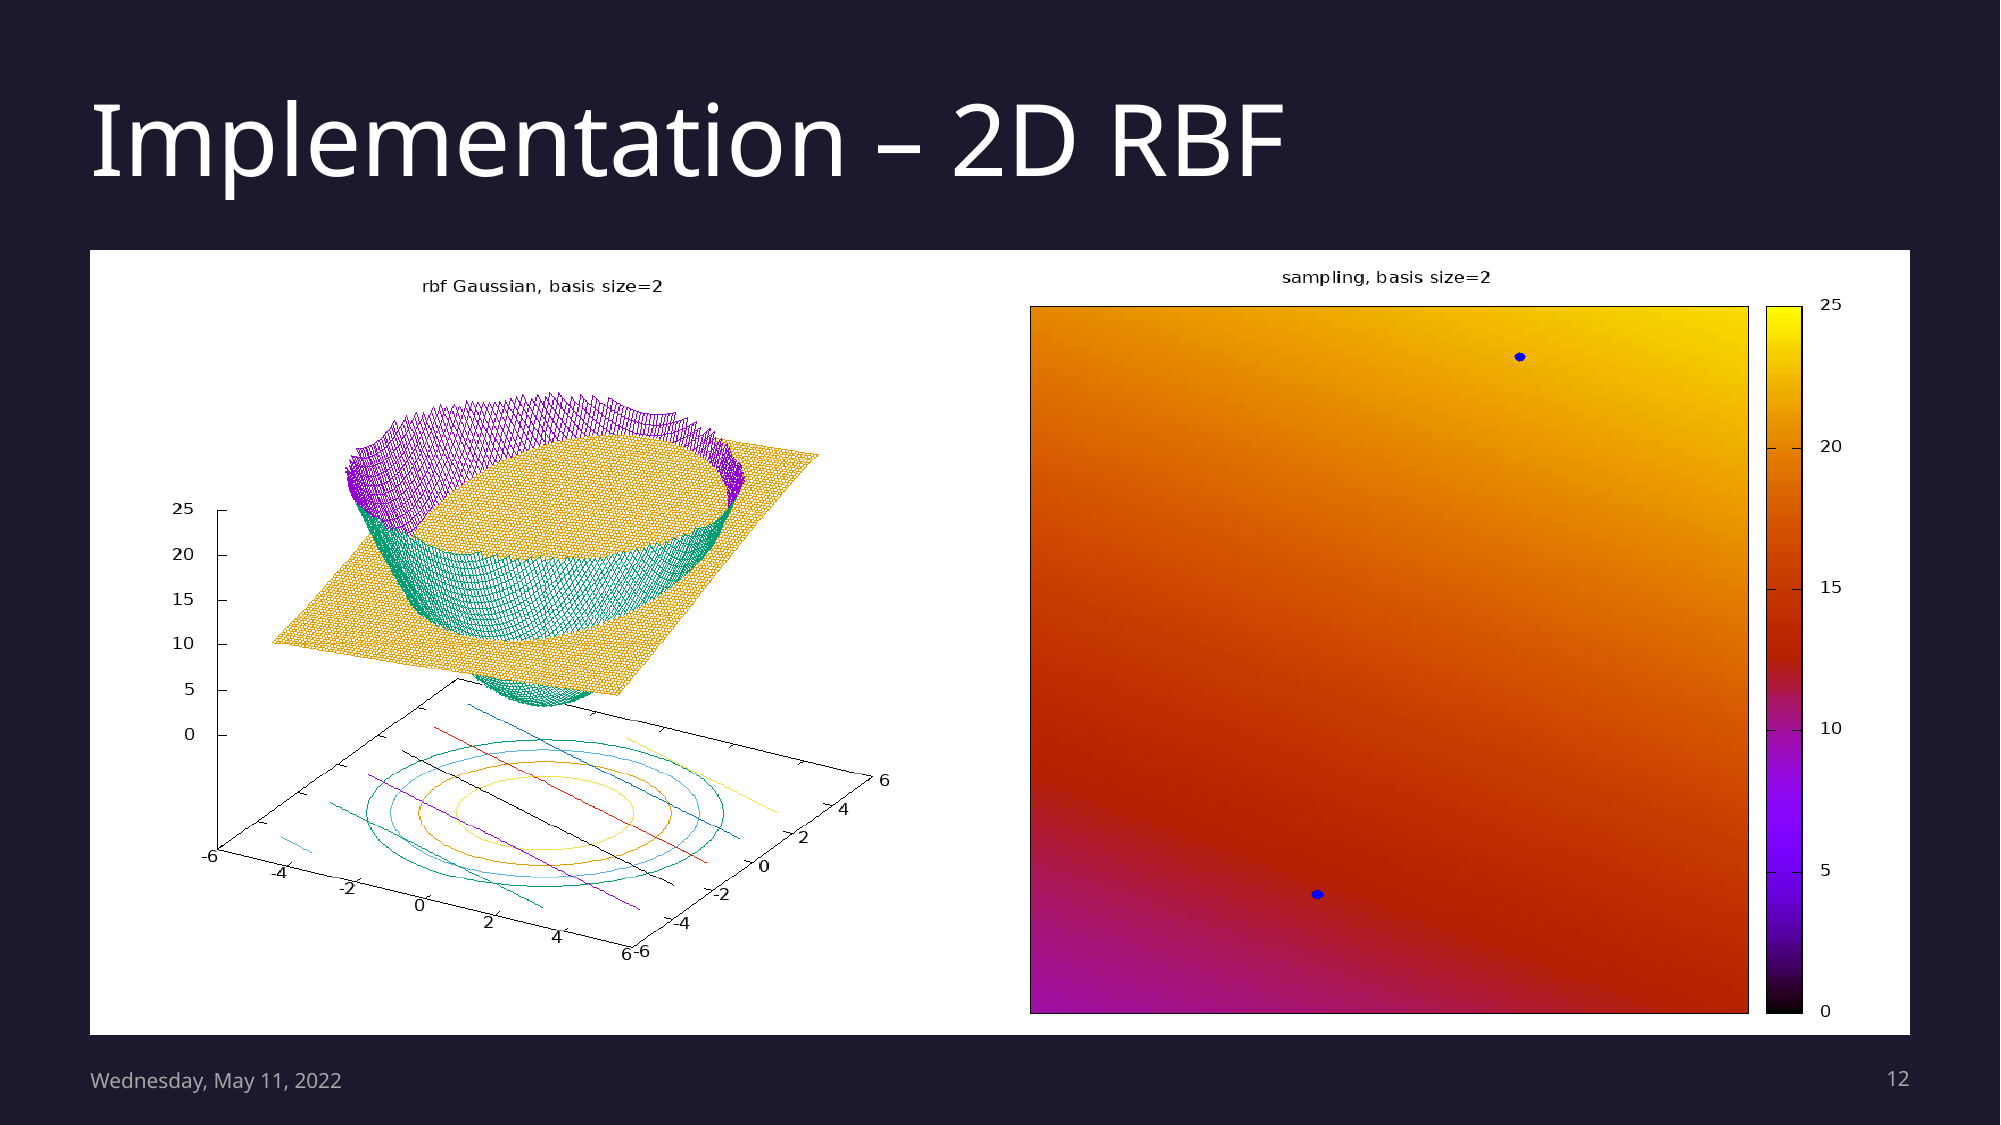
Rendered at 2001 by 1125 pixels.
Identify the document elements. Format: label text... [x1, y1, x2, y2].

title Implementation – 2D RBF [90, 90, 1910, 224]
slide_number ‹#› [1632, 1067, 1910, 1093]
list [89, 250, 1910, 1036]
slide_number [90, 1067, 522, 1093]
